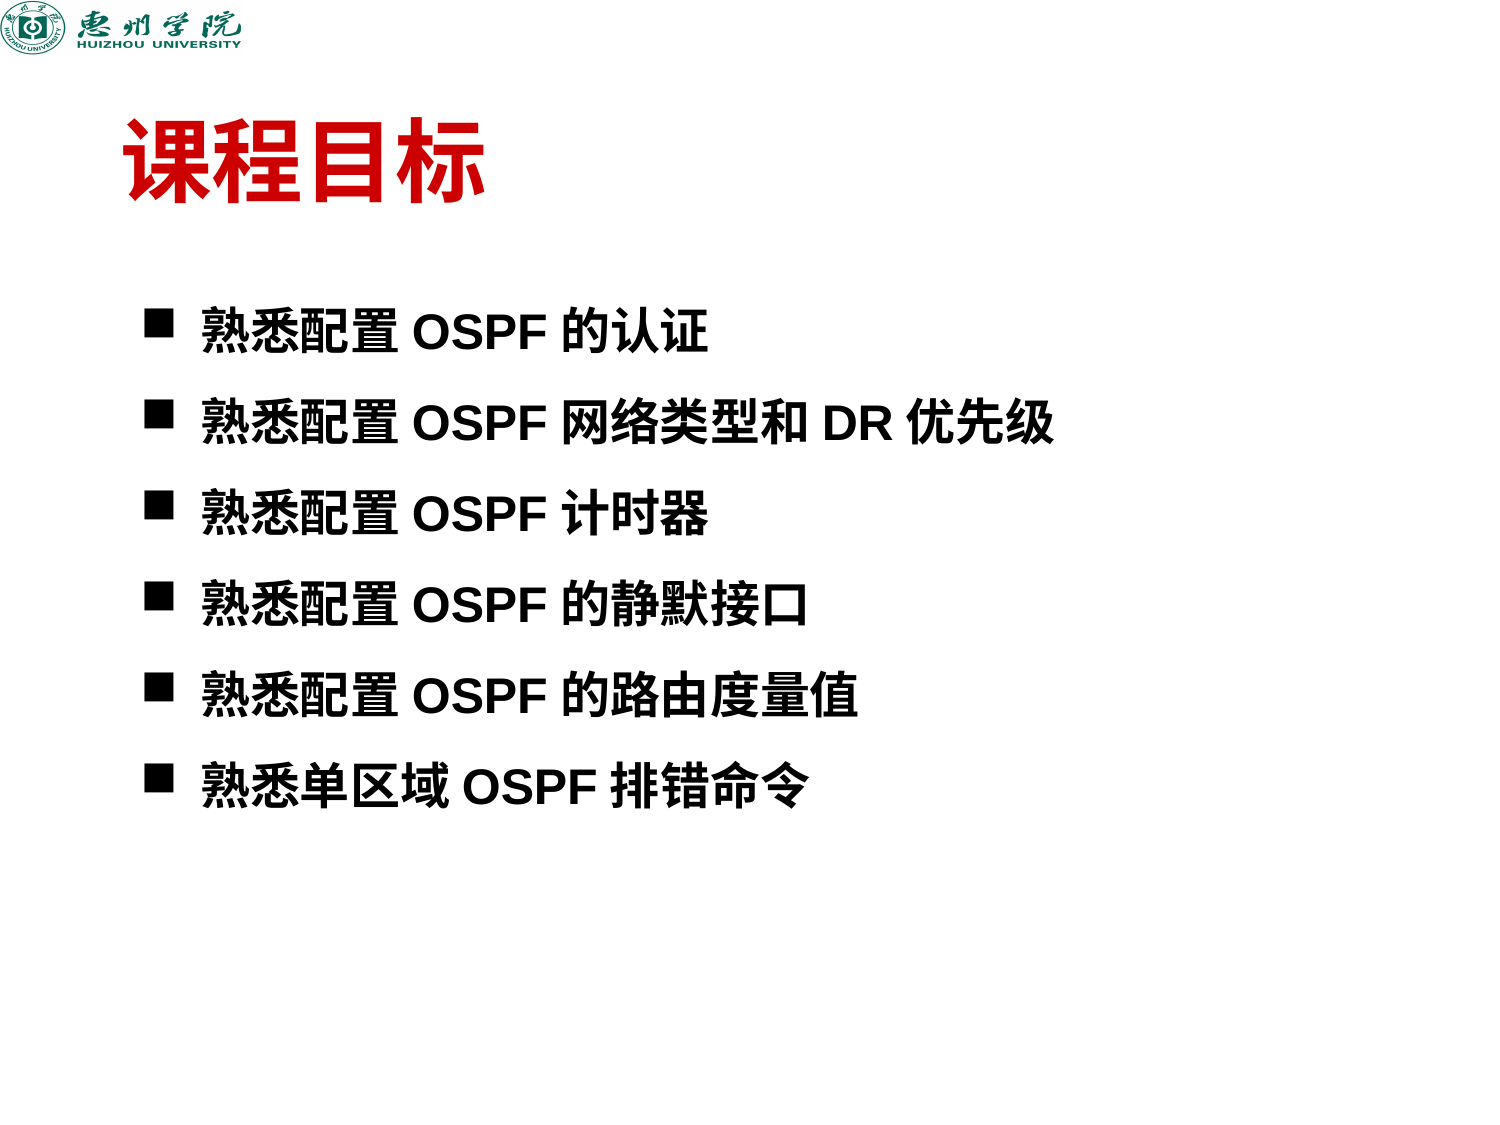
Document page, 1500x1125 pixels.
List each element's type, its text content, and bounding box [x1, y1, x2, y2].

text_box 熟悉配置OSPF的认证 熟悉配置OSPF网络类型和DR优先级 熟悉配置OSPF计时器 熟悉配置OSPF的静默接口 熟悉配置OSPF的路由度量值 熟悉单区域OSPF排错命令 [125, 286, 1238, 822]
picture [0, 0, 244, 55]
text_box 课程目标 [105, 116, 682, 202]
